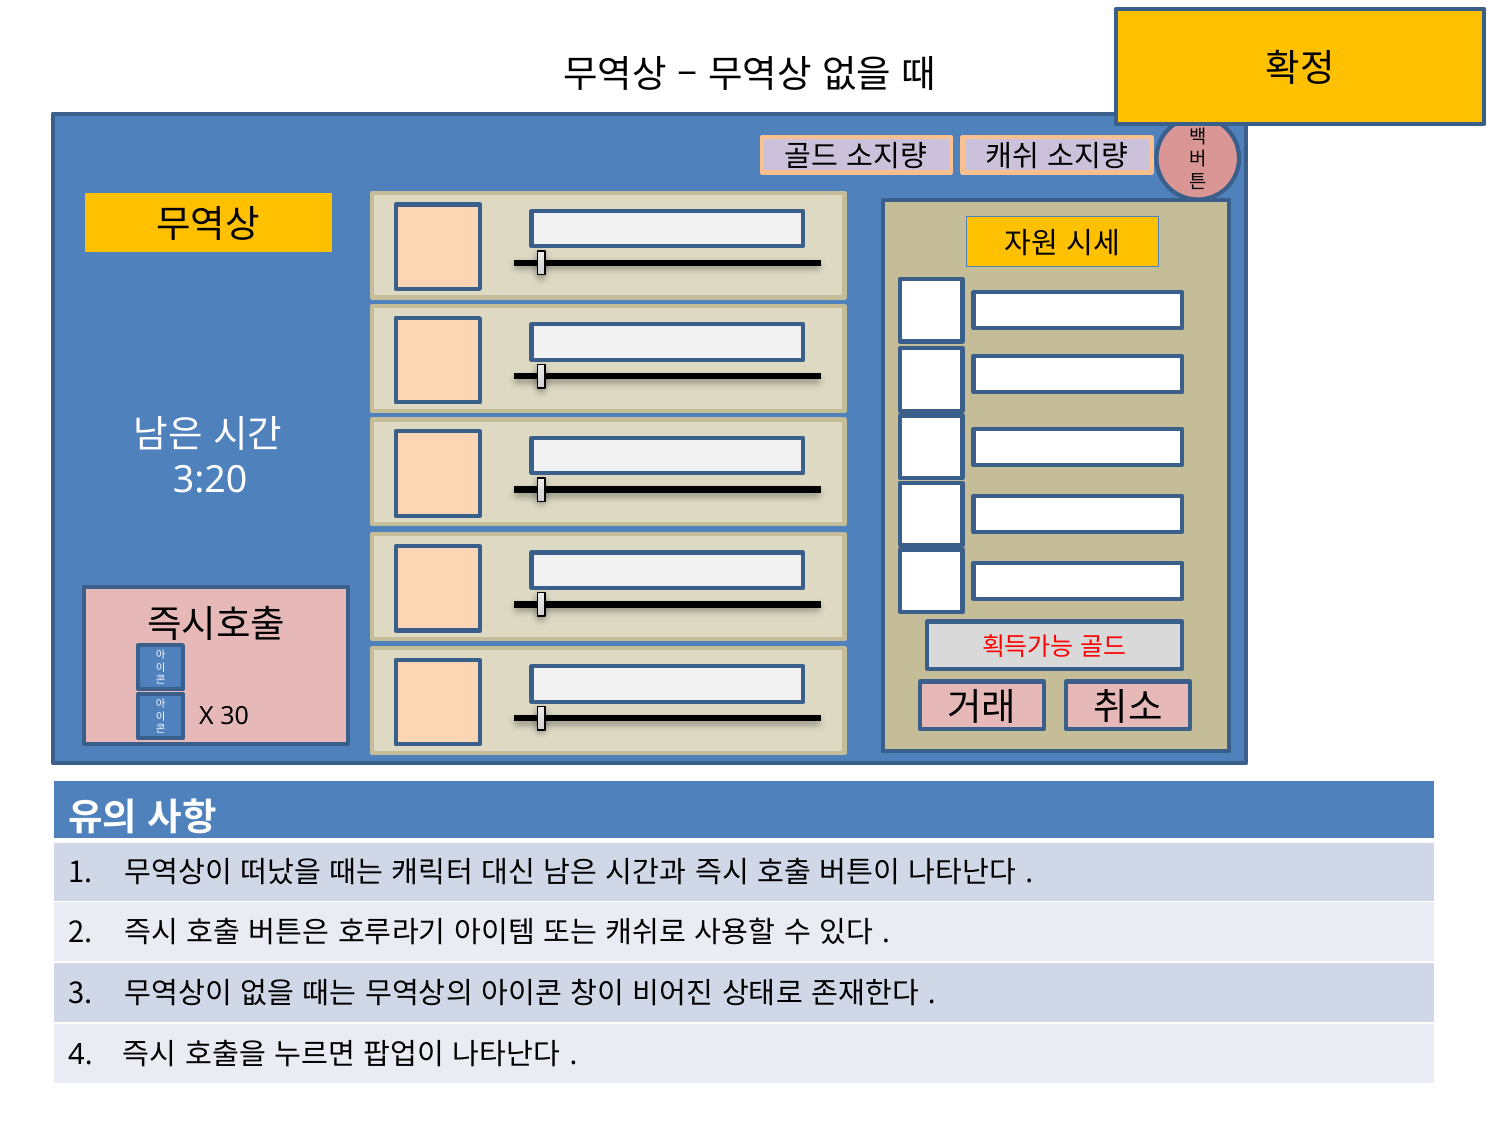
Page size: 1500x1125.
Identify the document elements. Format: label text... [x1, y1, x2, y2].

text_box 아이콘 [136, 692, 185, 740]
text_box X 30 [184, 692, 264, 738]
text_box 캐쉬 소지량 [960, 135, 1154, 175]
text_box [51, 112, 1248, 765]
table_cell 4. 즉시 호출을 누르면 팝업이 나타난다. [54, 1024, 1434, 1083]
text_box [371, 192, 845, 298]
text_box [82, 585, 350, 746]
text_box 남은 시간 3:20 [119, 402, 298, 508]
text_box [371, 305, 845, 412]
text_box 확정 [1114, 7, 1486, 126]
table_cell 즉시 호출 버튼은 호루라기 아이템 또는 캐쉬로 사용할 수 있다. [54, 902, 1434, 961]
text_box 아이콘 [136, 643, 185, 691]
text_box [371, 534, 845, 640]
table_header 유의 사항 [54, 781, 1434, 838]
table_cell 무역상이 떠났을 때는 캐릭터 대신 남은 시간과 즉시 호출 버튼이 나타난다. [54, 843, 1434, 901]
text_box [882, 199, 1230, 752]
text_box 골드 소지량 [760, 135, 953, 175]
table_cell 무역상이 없을 때는 무역상의 아이콘 창이 비어진 상태로 존재한다. [54, 963, 1434, 1022]
text_box 무역상 – 무역상 없을 때 [548, 42, 952, 103]
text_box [371, 419, 845, 525]
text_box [371, 647, 845, 754]
text_box 즉시호출 [132, 593, 301, 653]
text_box 백버튼 [1154, 126, 1242, 198]
text_box 무역상 [84, 192, 333, 253]
